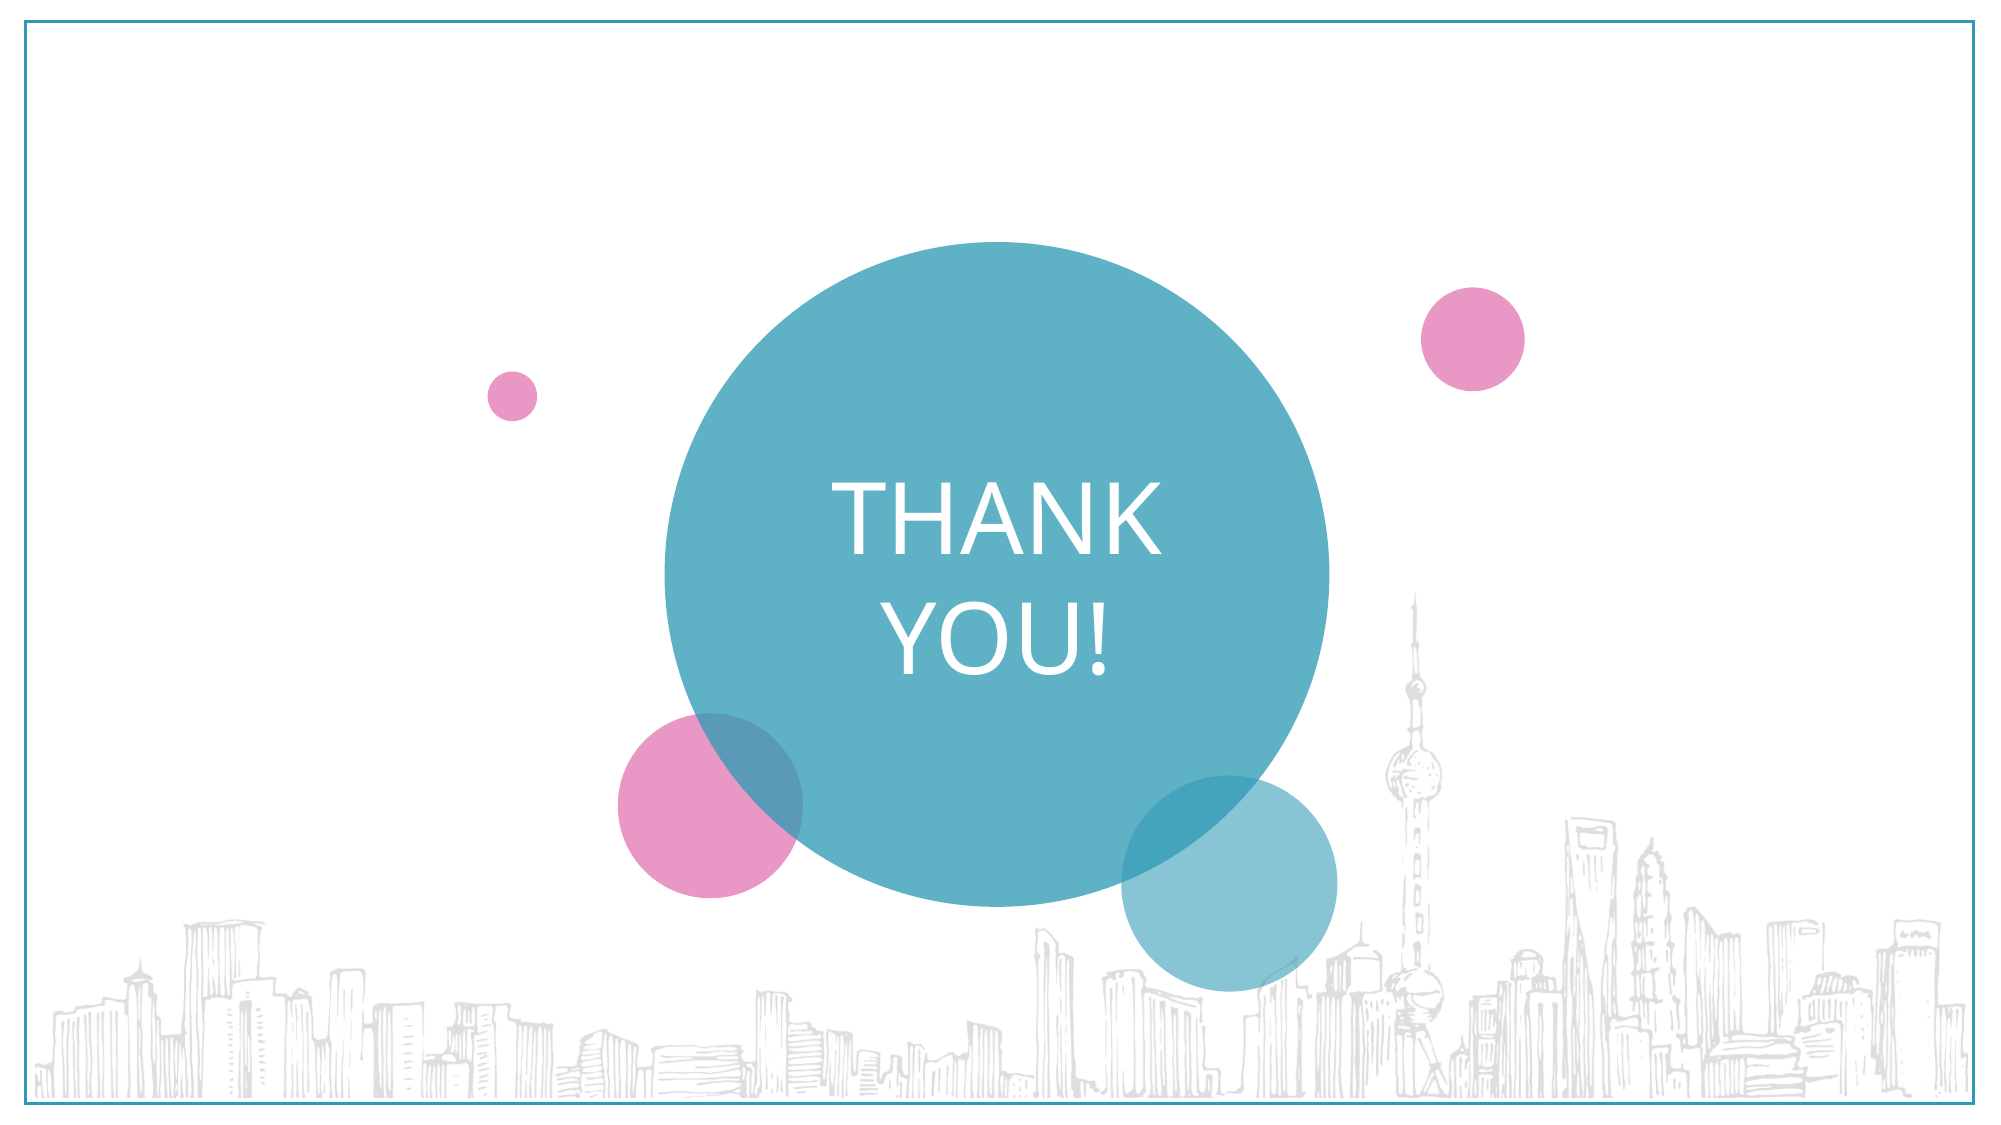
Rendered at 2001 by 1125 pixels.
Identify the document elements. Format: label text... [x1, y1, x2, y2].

text_box THANK YOU! [663, 240, 1331, 908]
text_box [616, 713, 797, 900]
text_box [486, 370, 539, 423]
text_box [1420, 286, 1526, 393]
text_box [1120, 779, 1339, 993]
